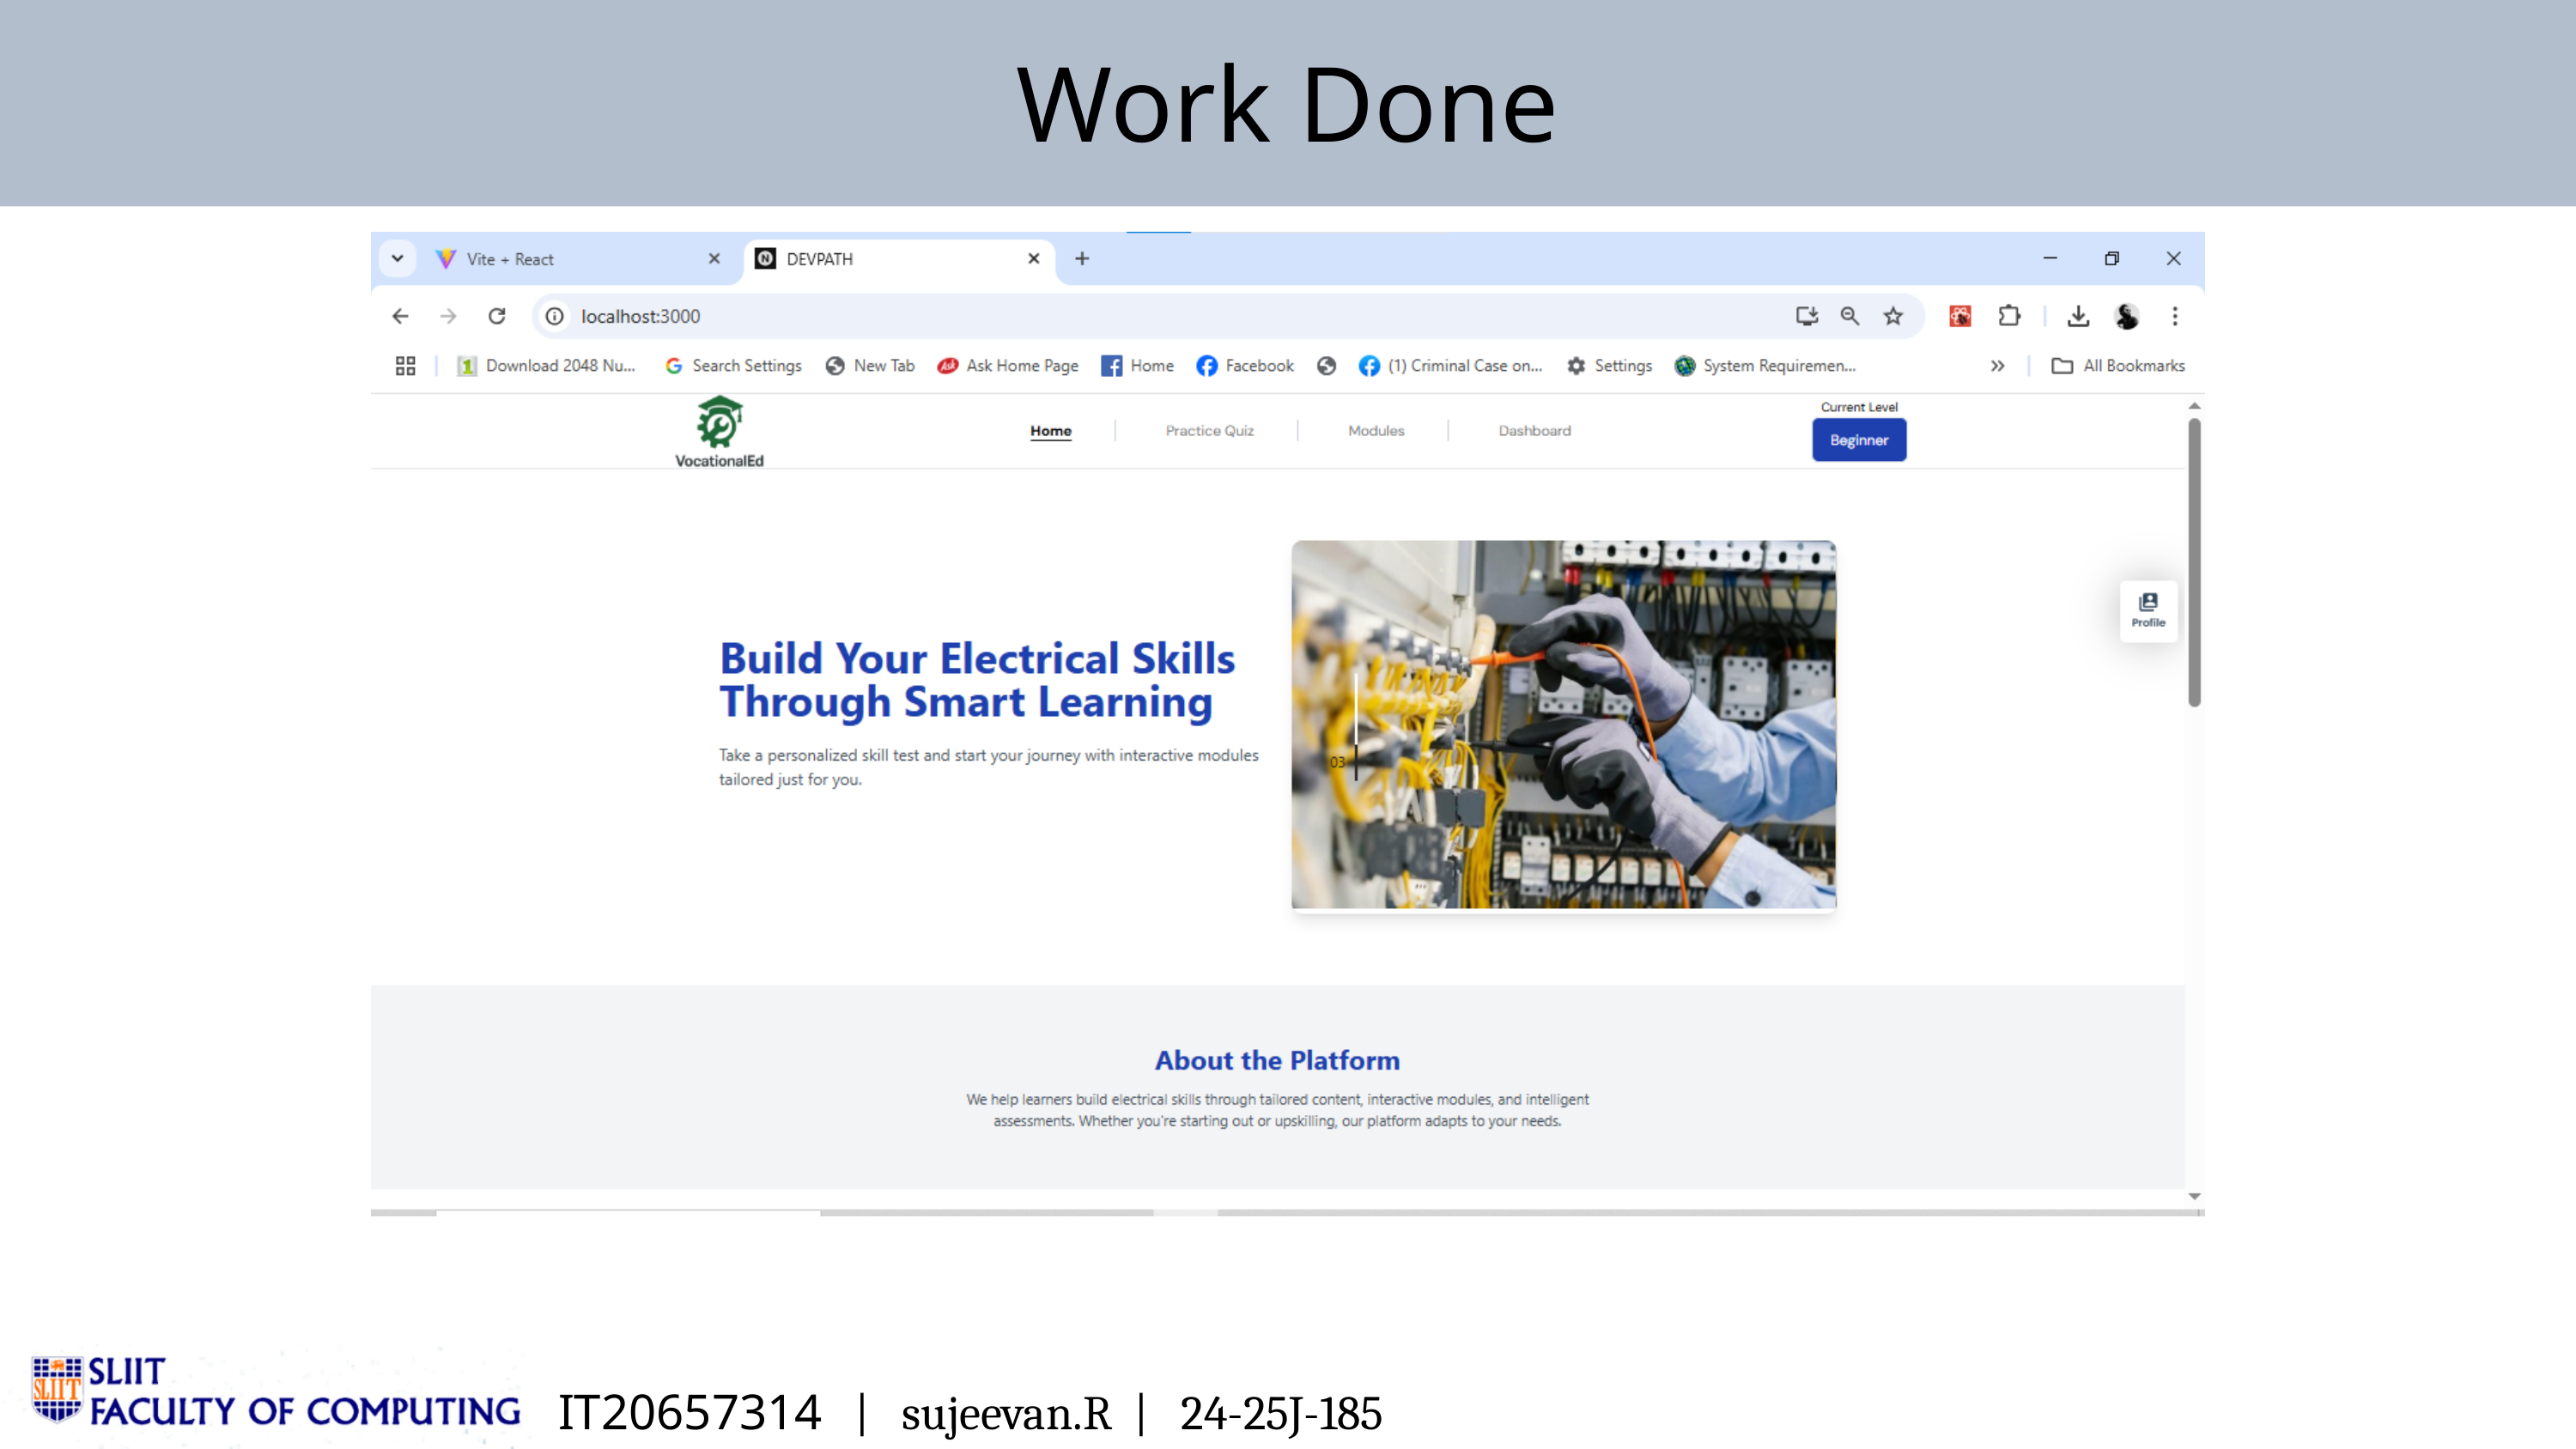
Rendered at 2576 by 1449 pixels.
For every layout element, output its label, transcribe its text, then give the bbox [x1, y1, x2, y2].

text_box Work Done [652, 39, 1924, 163]
text_box [0, 1344, 532, 1449]
text_box IT20657314 | sujeevan.R | 24-25J-185 [557, 1380, 1973, 1440]
text_box [0, 0, 2576, 207]
picture [371, 232, 2205, 1216]
